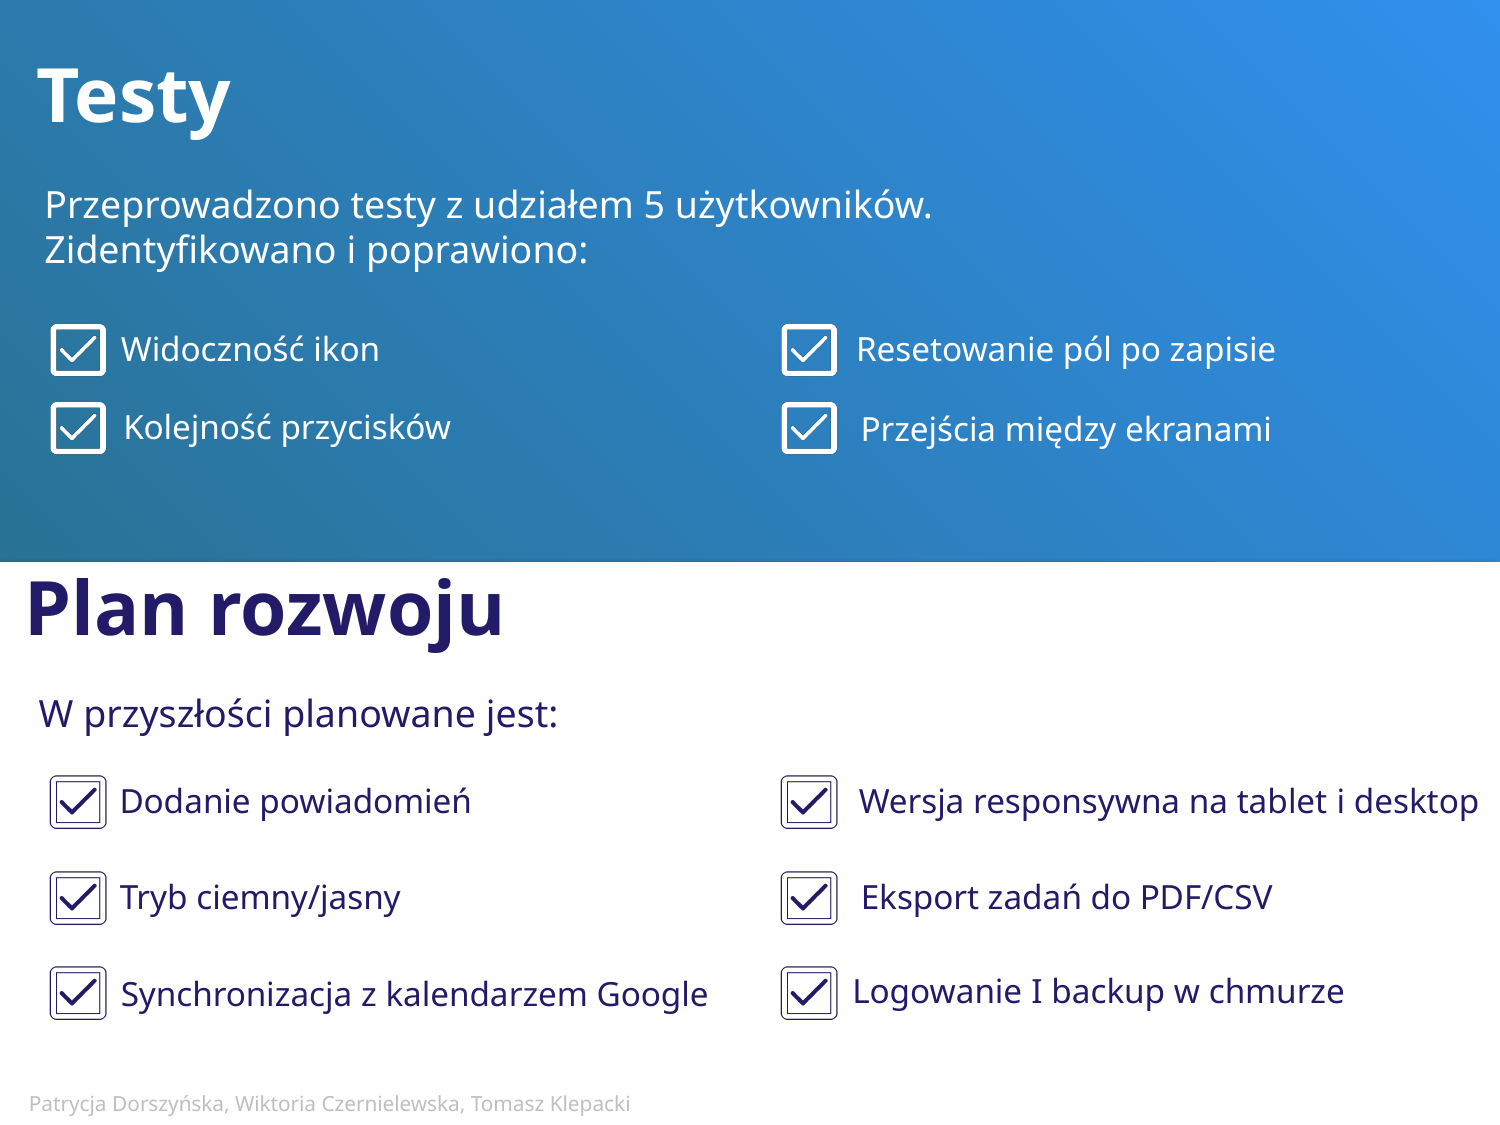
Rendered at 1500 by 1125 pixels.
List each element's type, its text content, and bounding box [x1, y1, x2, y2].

picture [41, 958, 115, 1029]
picture [772, 767, 846, 838]
text_box Widoczność ikon [120, 320, 396, 376]
text_box Tryb ciemny/jasny [119, 868, 417, 924]
text_box Przejścia między ekranami [850, 400, 1288, 456]
text_box W przyszłości planowane jest: [24, 682, 575, 742]
picture [772, 315, 846, 385]
picture [41, 863, 115, 933]
text_box [0, 562, 1500, 1125]
text_box Resetowanie pól po zapisie [850, 320, 1293, 376]
text_box Kolejność przycisków [120, 399, 467, 454]
text_box Wersja responsywna na tablet i desktop [849, 772, 1495, 828]
text_box Testy [22, 40, 247, 146]
text_box Patrycja Dorszyńska, Wiktoria Czernielewska, Tomasz Klepacki [14, 1083, 646, 1124]
text_box Dodanie powiadomień [119, 772, 488, 828]
text_box Logowanie I backup w chmurze [849, 963, 1361, 1018]
text_box Plan rozwoju [9, 553, 521, 658]
text_box Eksport zadań do PDF/CSV [849, 868, 1289, 924]
picture [41, 393, 115, 463]
picture [41, 315, 115, 385]
picture [41, 767, 115, 838]
picture [772, 958, 846, 1029]
picture [772, 393, 846, 463]
text_box Synchronizacja z kalendarzem Google [120, 965, 725, 1021]
picture [772, 863, 846, 933]
text_box Przeprowadzono testy z udziałem 5 użytkowników. Zidentyfikowano i poprawiono: [29, 173, 949, 278]
